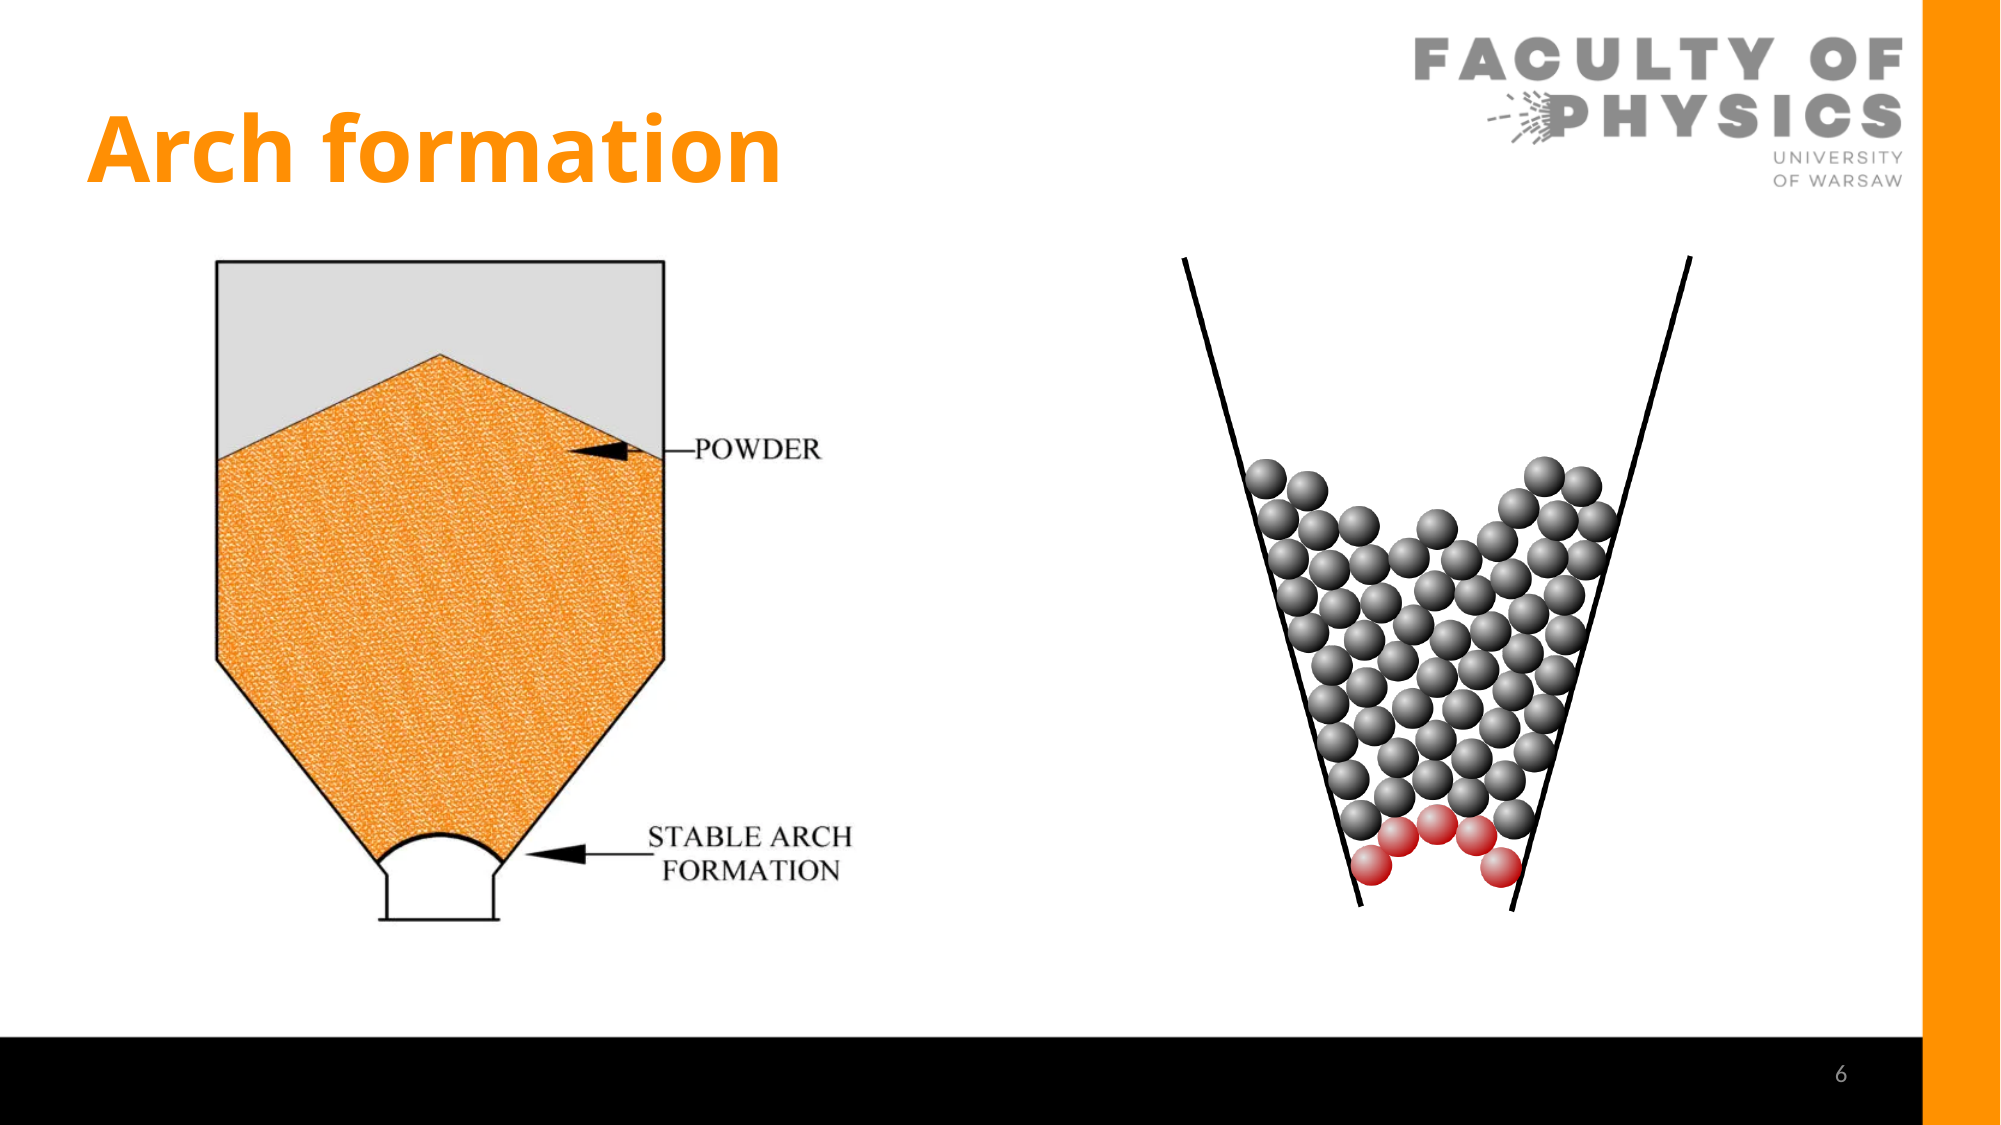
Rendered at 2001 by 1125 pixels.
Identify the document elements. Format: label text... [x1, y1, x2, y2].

slide_number 6 [1412, 1042, 1863, 1103]
title Arch formation [72, 0, 1797, 212]
picture [0, 0, 2001, 1125]
